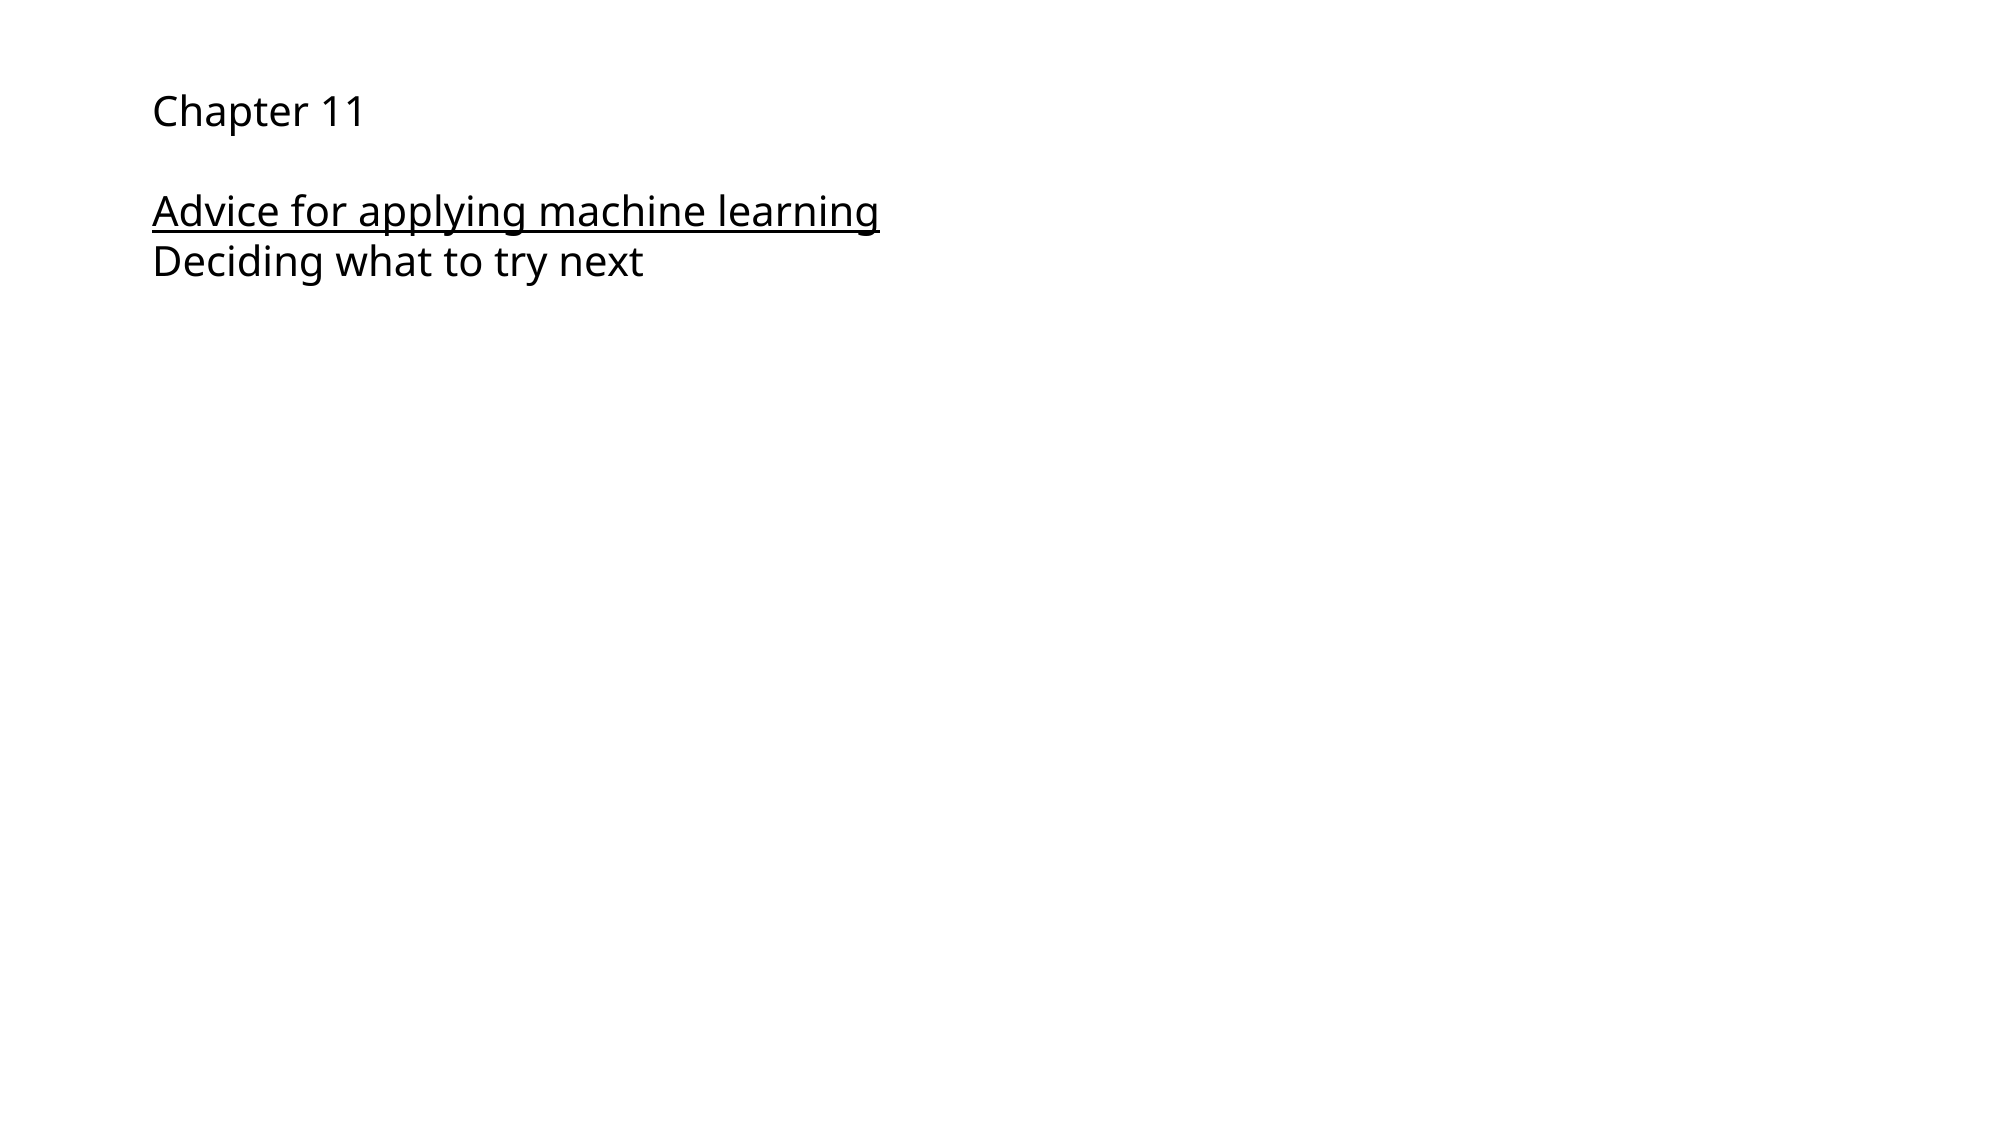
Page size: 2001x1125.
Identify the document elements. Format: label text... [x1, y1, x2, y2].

text_box Chapter 11 Advice for applying machine learning Deciding what to try next [137, 77, 1926, 293]
